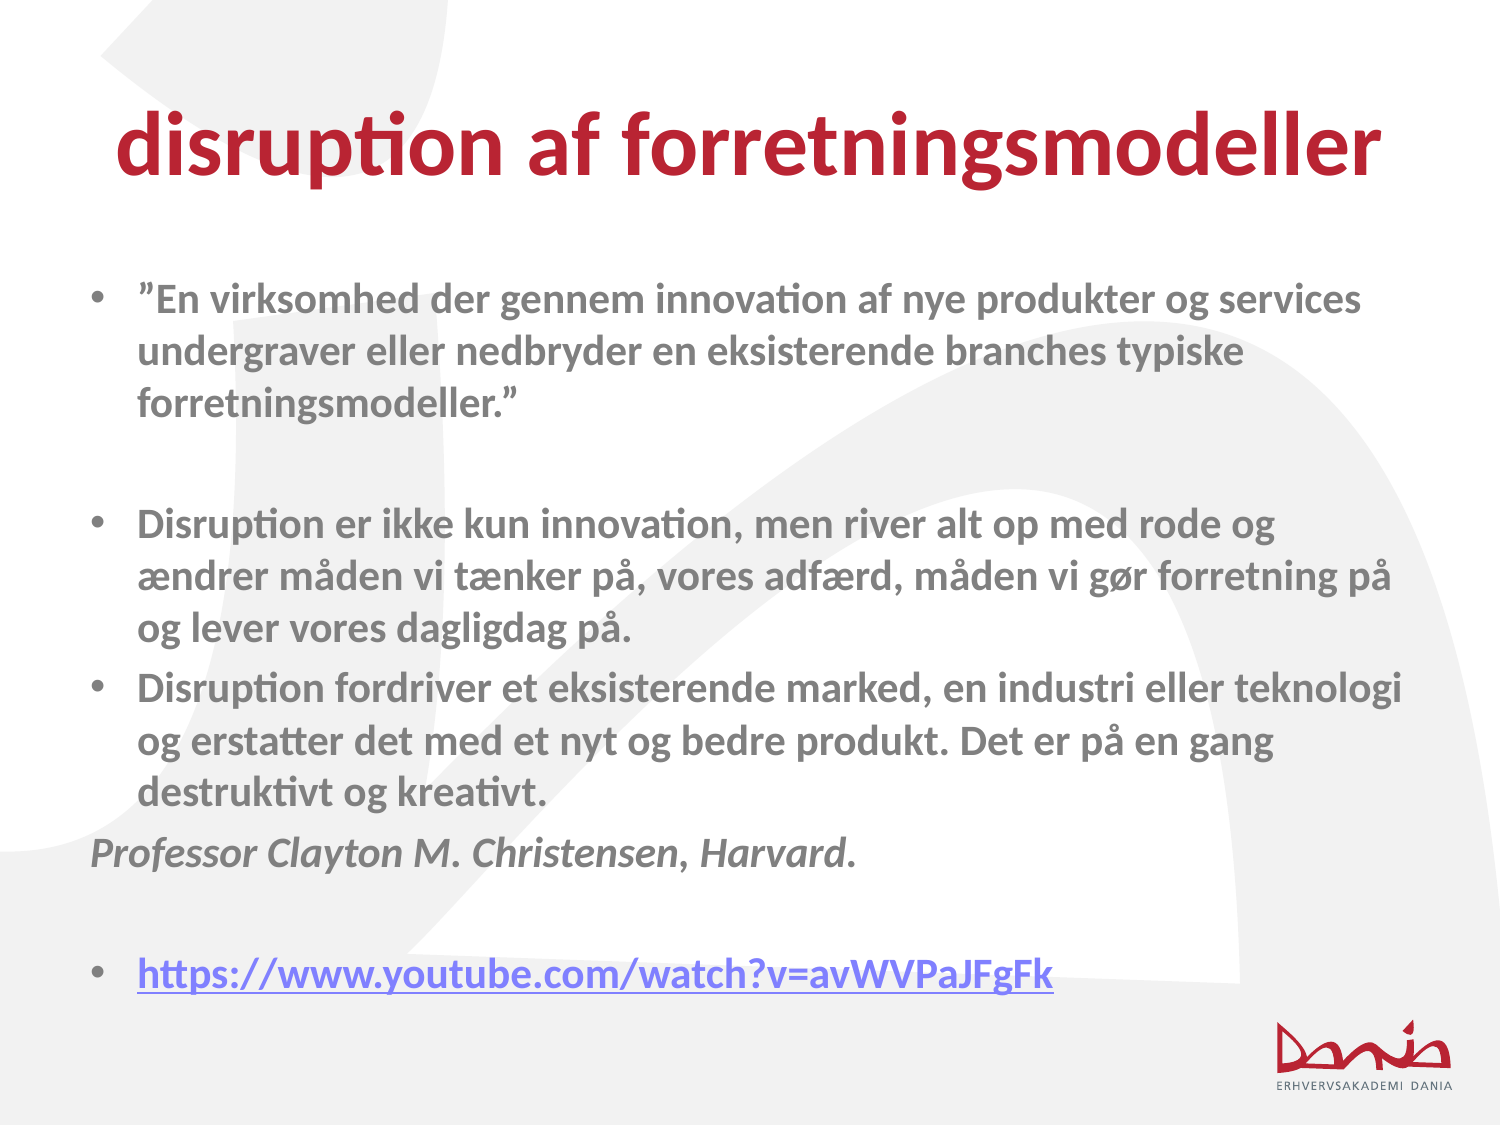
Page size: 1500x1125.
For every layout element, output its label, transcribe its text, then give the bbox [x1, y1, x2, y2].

list ”En virksomhed der gennem innovation af nye produkter og services undergraver eller nedbryder en eksisterende branches typiske forretningsmodeller.” Disruption er ikke kun innovation, men river alt op med rode og ændrer måden vi tænker på, vores adfærd, måden vi gør forretning på og lever vores dagligdag på. Disruption fordriver et eksisterende marked, en industri eller teknologi og erstatter det med et nyt og bedre produkt. Det er på en gang destruktivt og kreativt. Professor Clayton M. Christensen, Harvard. https://www.youtube.com/watch?v=avWVPaJFgFk [75, 262, 1425, 1005]
title disruption af forretningsmodeller [75, 45, 1425, 233]
